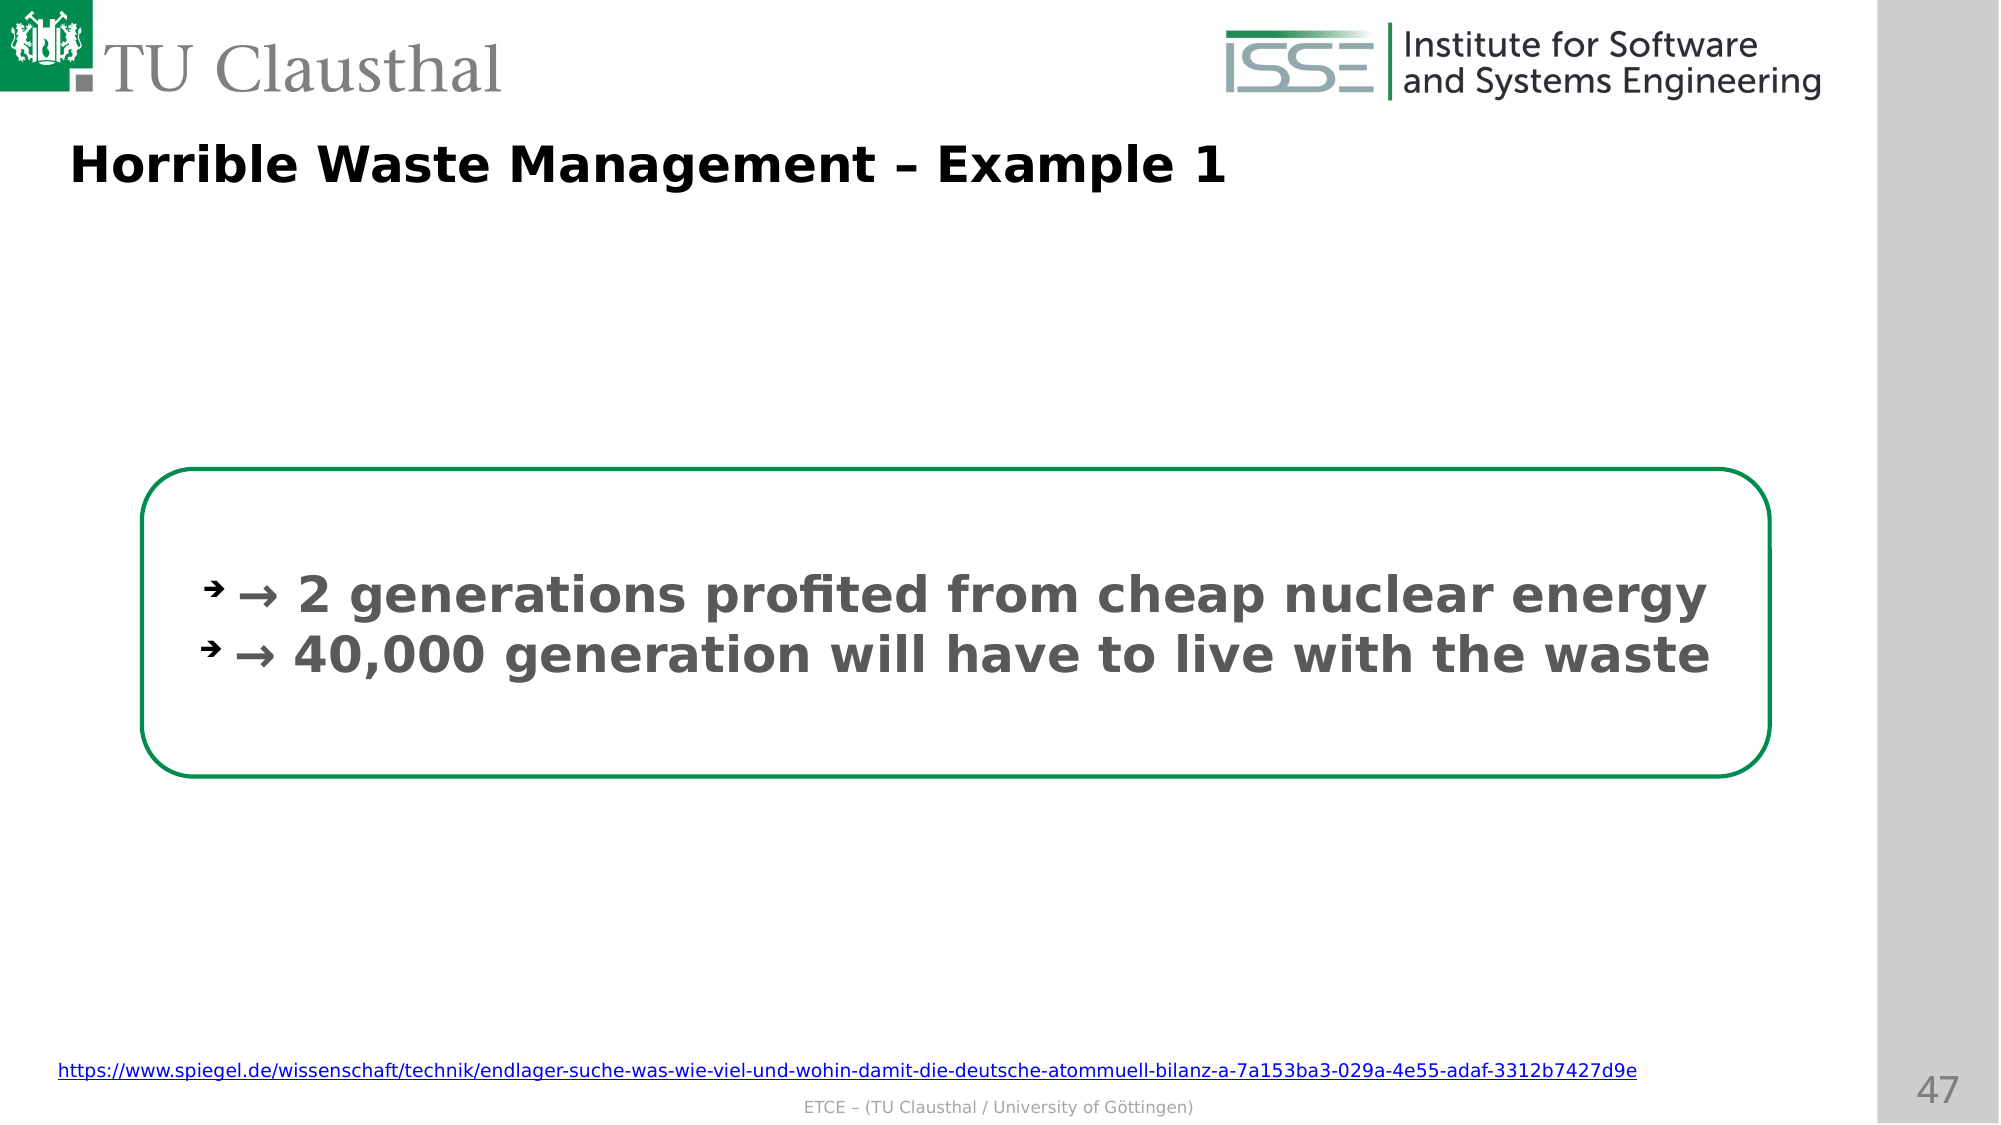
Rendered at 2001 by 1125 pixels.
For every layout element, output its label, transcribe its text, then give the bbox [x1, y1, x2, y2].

text_box Horrible Waste Management – Example 1 [55, 125, 1818, 207]
picture [0, 0, 501, 92]
picture [1218, 22, 1826, 107]
text_box → 40,000 generations will have to live with the waste [55, 208, 1818, 1034]
text_box → 2 generations profited from cheap nuclear energy → 40,000 generation will have to live with the waste [139, 466, 1772, 779]
text_box https://www.spiegel.de/wissenschaft/technik/endlager-suche-was-wie-viel-und-wohin-damit-die-deutsche-atommuell-bilanz-a-7a153ba3-029a-4e55-adaf-3312b7427d9e [43, 1051, 1828, 1089]
